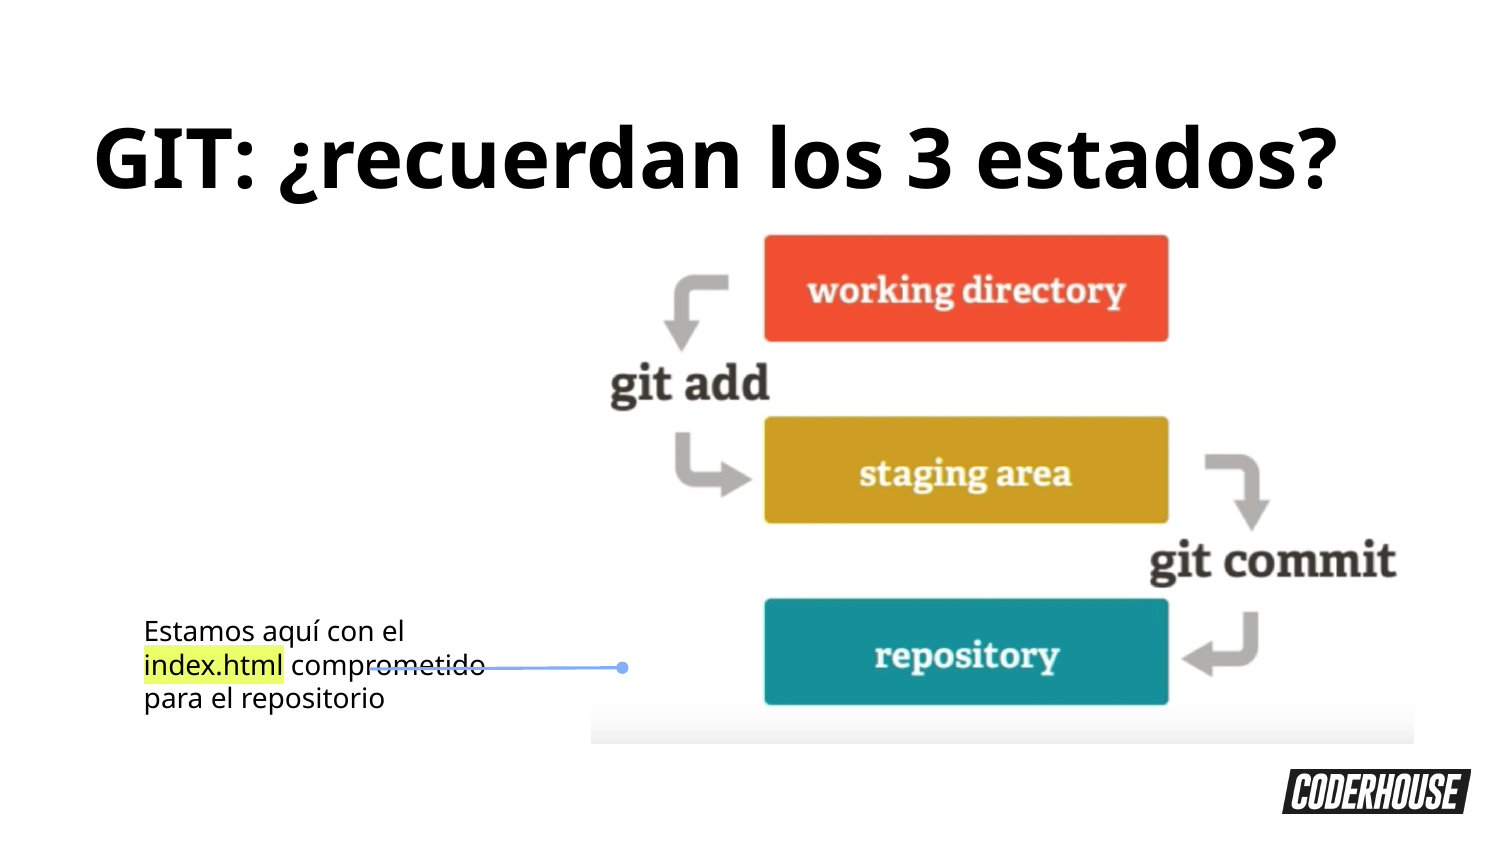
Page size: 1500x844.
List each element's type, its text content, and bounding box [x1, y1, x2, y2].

picture [1281, 769, 1471, 814]
text_box GIT: ¿recuerdan los 3 estados? [77, 101, 1414, 222]
picture [591, 193, 1414, 744]
text_box Estamos aquí con el index.html comprometido para el repositorio [128, 598, 564, 704]
